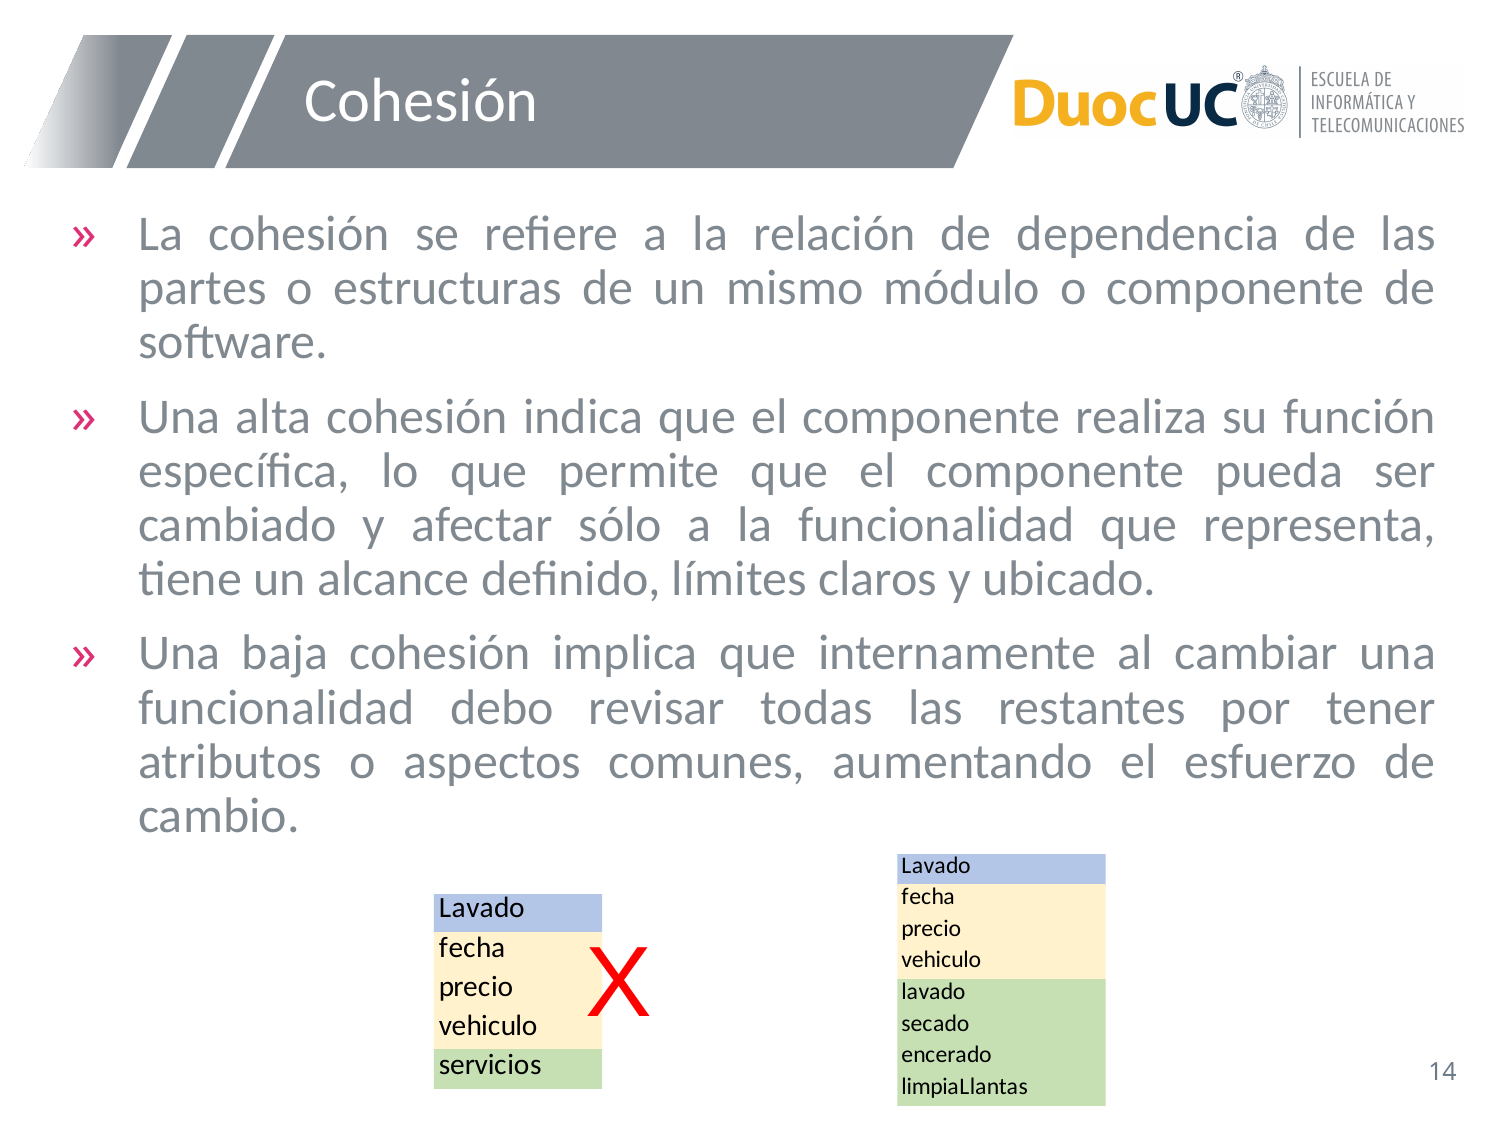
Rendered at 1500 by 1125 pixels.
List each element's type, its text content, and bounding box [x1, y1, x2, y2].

picture [895, 852, 1108, 1108]
text_box X [609, 909, 750, 1075]
picture [431, 892, 605, 1091]
title Cohesión [289, 34, 993, 169]
list La cohesión se refiere a la relación de dependencia de las partes o estructuras de un mismo módulo o componente de software. Una alta cohesión indica que el componente realiza su función específica, lo que permite que el componente pueda ser cambiado y afectar sólo a la funcionalidad que representa, tiene un alcance definido, límites claros y ubicado. Una baja cohesión implica que internamente al cambiar una funcionalidad debo revisar todas las restantes por tener atributos o aspectos comunes, aumentando el esfuerzo de cambio. [48, 199, 1452, 1043]
picture [1013, 63, 1465, 140]
